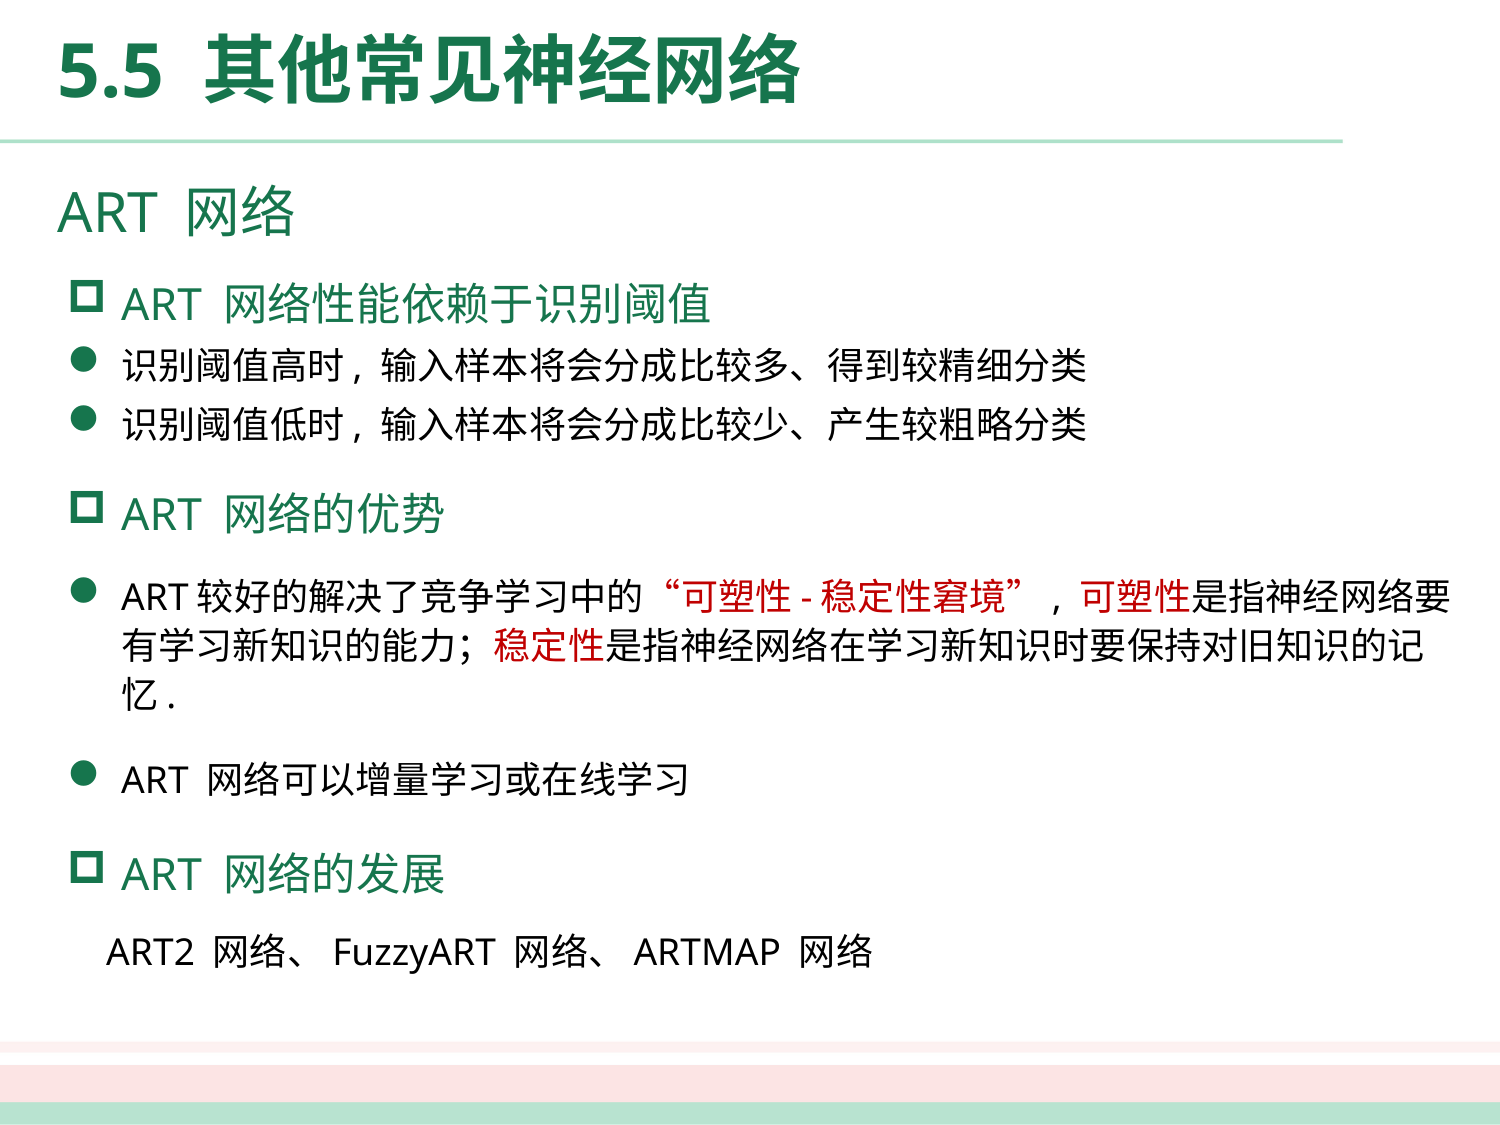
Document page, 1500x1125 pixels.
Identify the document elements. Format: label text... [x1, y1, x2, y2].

title 5.5 其他常见神经网络 [42, 8, 1223, 138]
picture [0, 0, 1500, 1125]
list ART 网络性能依赖于识别阈值 识别阈值高时, 输入样本将会分成比较多、得到较精细分类 识别阈值低时, 输入样本将会分成比较少、产生较粗略分类 ART 网络的优势 ART较好的解决了竞争学习中的“可塑性-稳定性窘境”, 可塑性是指神经网络要有学习新知识的能力；稳定性是指神经网络在学习新知识时要保持对旧知识的记忆. ART 网络可以增量学习或在线学习 ART 网络的发展 ART2 网络、FuzzyART 网络、ARTMAP 网络 [52, 252, 1468, 987]
list ART 网络 [42, 177, 1459, 253]
